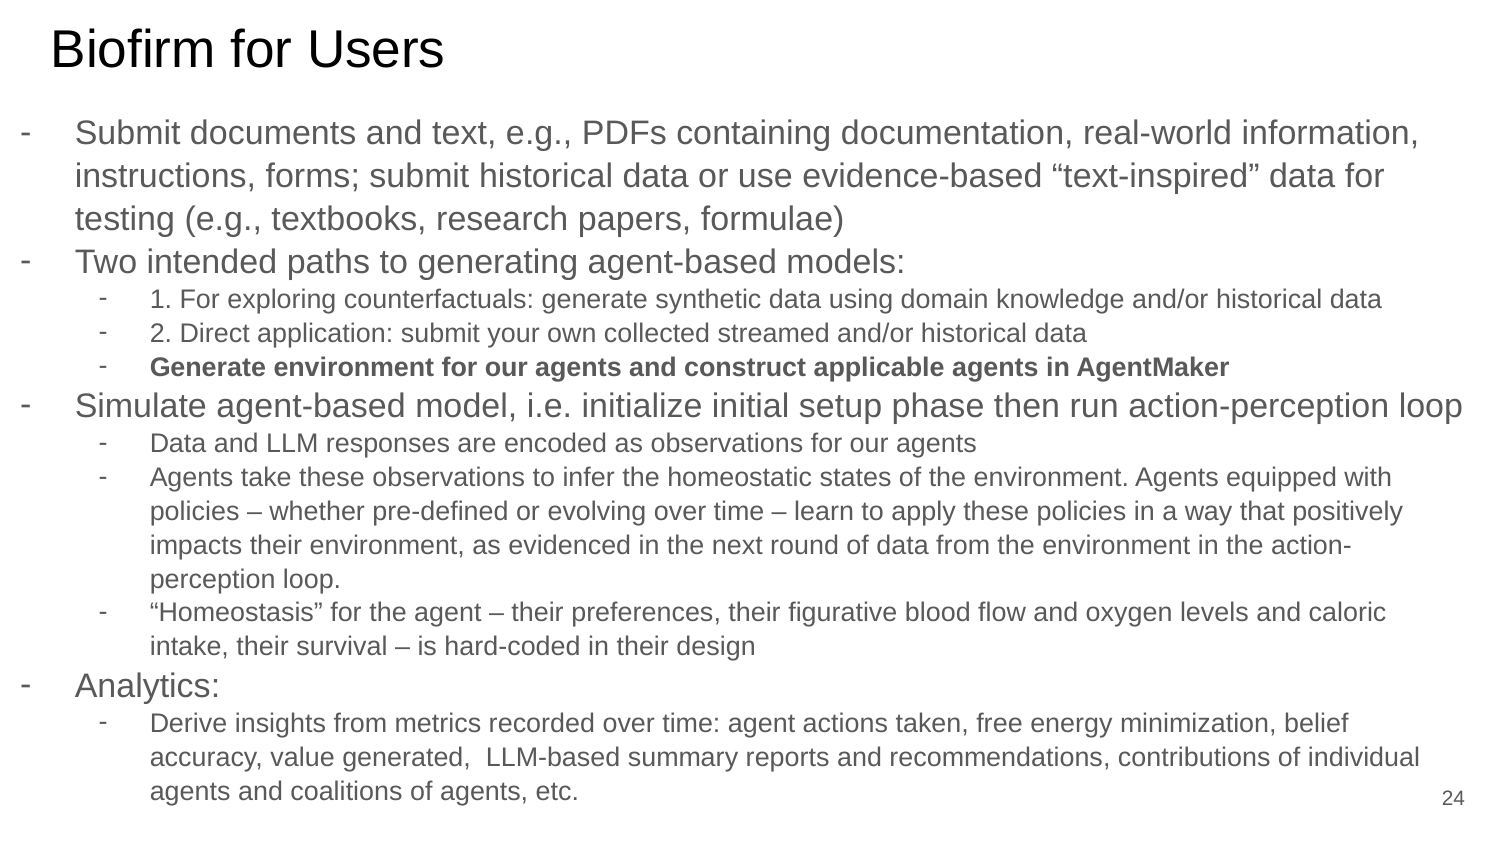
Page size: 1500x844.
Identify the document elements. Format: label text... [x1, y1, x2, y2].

list Submit documents and text, e.g., PDFs containing documentation, real-world information, instructions, forms; submit historical data or use evidence-based “text-inspired” data for testing (e.g., textbooks, research papers, formulae) Two intended paths to generating agent-based models: 1. For exploring counterfactuals: generate synthetic data using domain knowledge and/or historical data 2. Direct application: submit your own collected streamed and/or historical data Generate environment for our agents and construct applicable agents in AgentMaker Simulate agent-based model, i.e. initialize initial setup phase then run action-perception loop Data and LLM responses are encoded as observations for our agents Agents take these observations to infer the homeostatic states of the environment. Agents equipped with policies – whether pre-defined or evolving over time – learn to apply these policies in a way that positively impacts their environment, as evidenced in the next round of data from the environment in the action-perception loop. “Homeostasis” for the agent – their preferences, their figurative blood flow and oxygen levels and caloric intake, their survival – is hard-coded in their design Analytics: Derive insights from metrics recorded over time: agent actions taken, free energy minimization, belief accuracy, value generated, LLM-based summary reports and recommendations, contributions of individual agents and coalitions of agents, etc. [0, 93, 1485, 782]
slide_number ‹#› [1389, 764, 1480, 830]
title Biofirm for Users [35, 0, 1434, 93]
